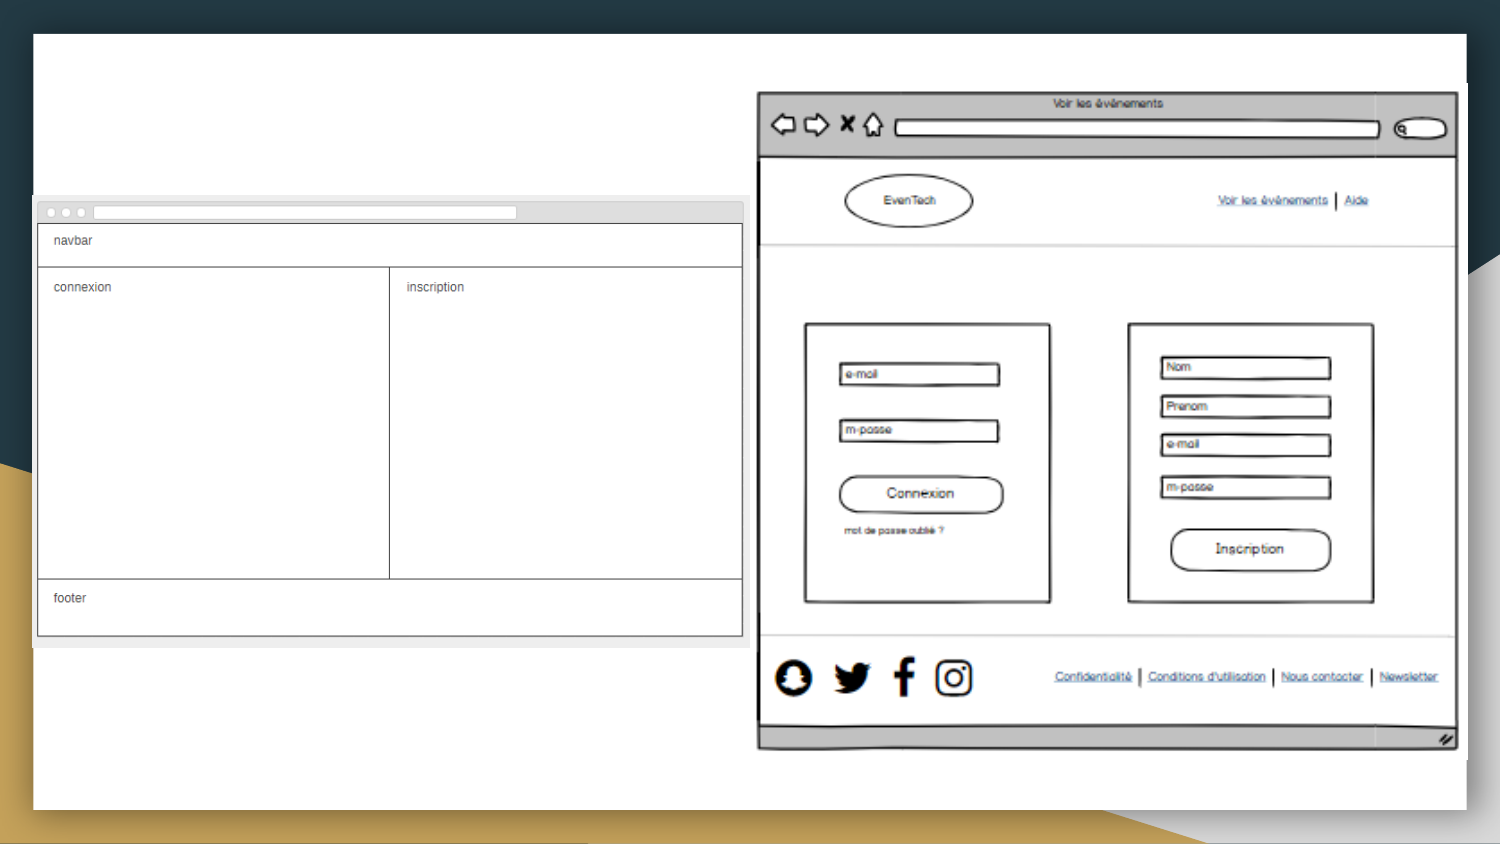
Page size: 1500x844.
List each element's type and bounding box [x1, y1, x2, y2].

picture [32, 83, 1468, 761]
